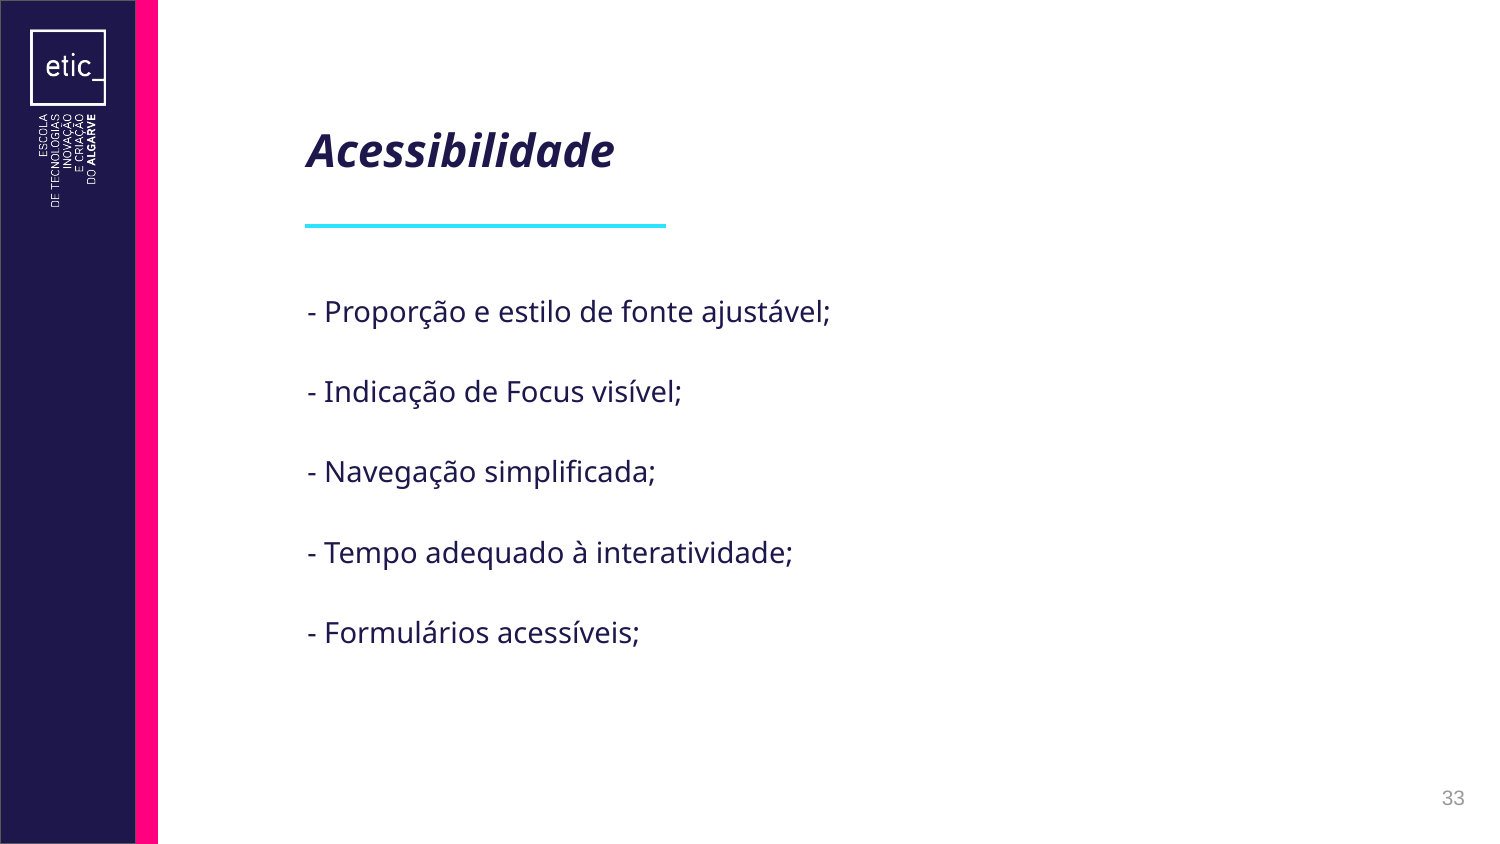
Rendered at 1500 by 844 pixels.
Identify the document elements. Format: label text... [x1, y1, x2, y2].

slide_number ‹#› [1389, 764, 1480, 830]
picture [30, 29, 106, 207]
title Acessibilidade [292, 80, 1162, 219]
list - Proporção e estilo de fonte ajustável; - Indicação de Focus visível; - Navegação simplificada; - Tempo adequado à interatividade; - Formulários acessíveis; [292, 272, 1463, 823]
